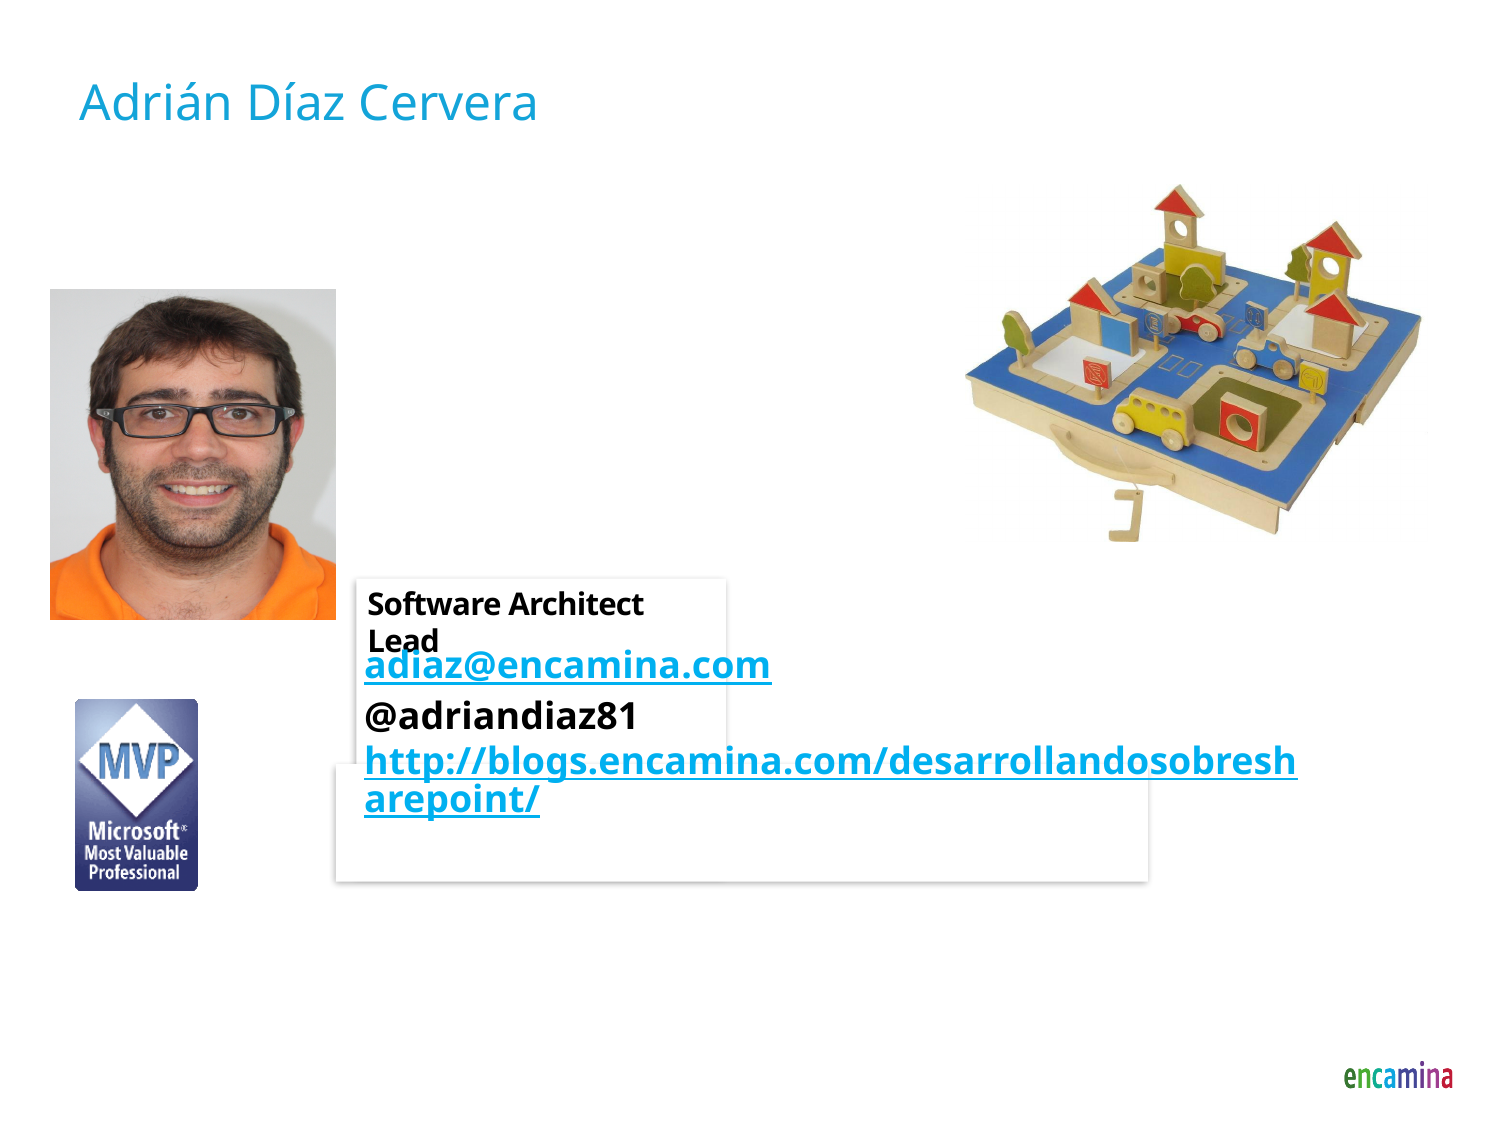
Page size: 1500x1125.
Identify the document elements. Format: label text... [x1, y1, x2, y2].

text_box adiaz@encamina.com @adriandiaz81 http://blogs.encamina.com/desarrollandosobresharepoint/ [364, 641, 1310, 834]
text_box Software Architect Lead [356, 578, 727, 762]
picture [74, 699, 198, 891]
title Adrián Díaz Cervera [63, 45, 1427, 156]
picture [965, 184, 1428, 543]
picture [50, 289, 337, 620]
text_box [335, 763, 1149, 882]
